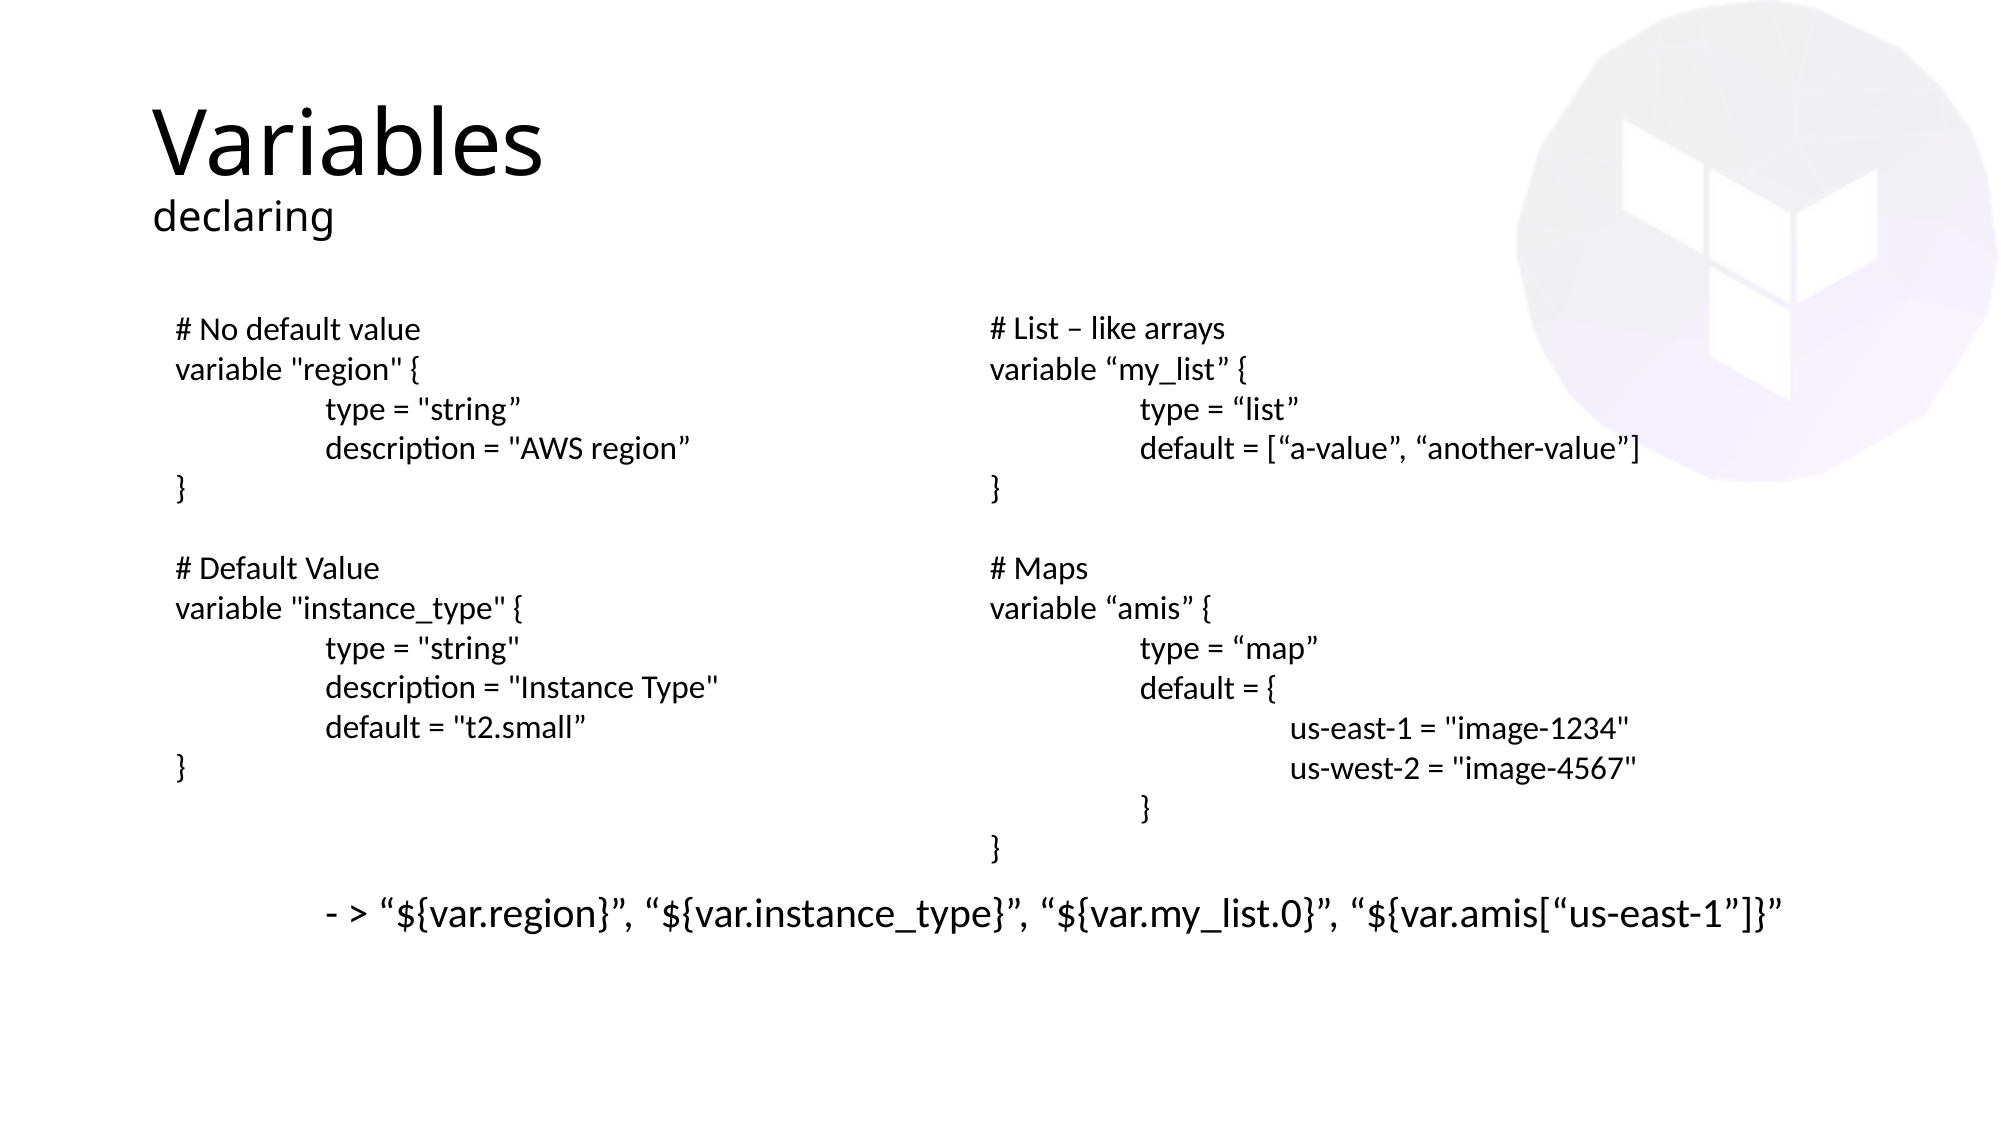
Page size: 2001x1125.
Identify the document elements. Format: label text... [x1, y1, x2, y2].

picture [1516, 0, 1999, 482]
text_box # List – like arrays variable “my_list” { type = “list” default = [“a-value”, “another-value”] } # Maps variable “amis” { type = “map” default = { us-east-1 = "image-1234" us-west-2 = "image-4567" } } [975, 299, 1763, 874]
title Variables declaring [137, 59, 1516, 278]
list # No default value variable "region" { type = "string” description = "AWS region” } # Default Value variable "instance_type" { type = "string" description = "Instance Type" default = "t2.small” } - > “${var.region}”, “${var.instance_type}”, “${var.my_list.0}”, “${var.amis[“us-east-1”]}” [160, 299, 1863, 1014]
